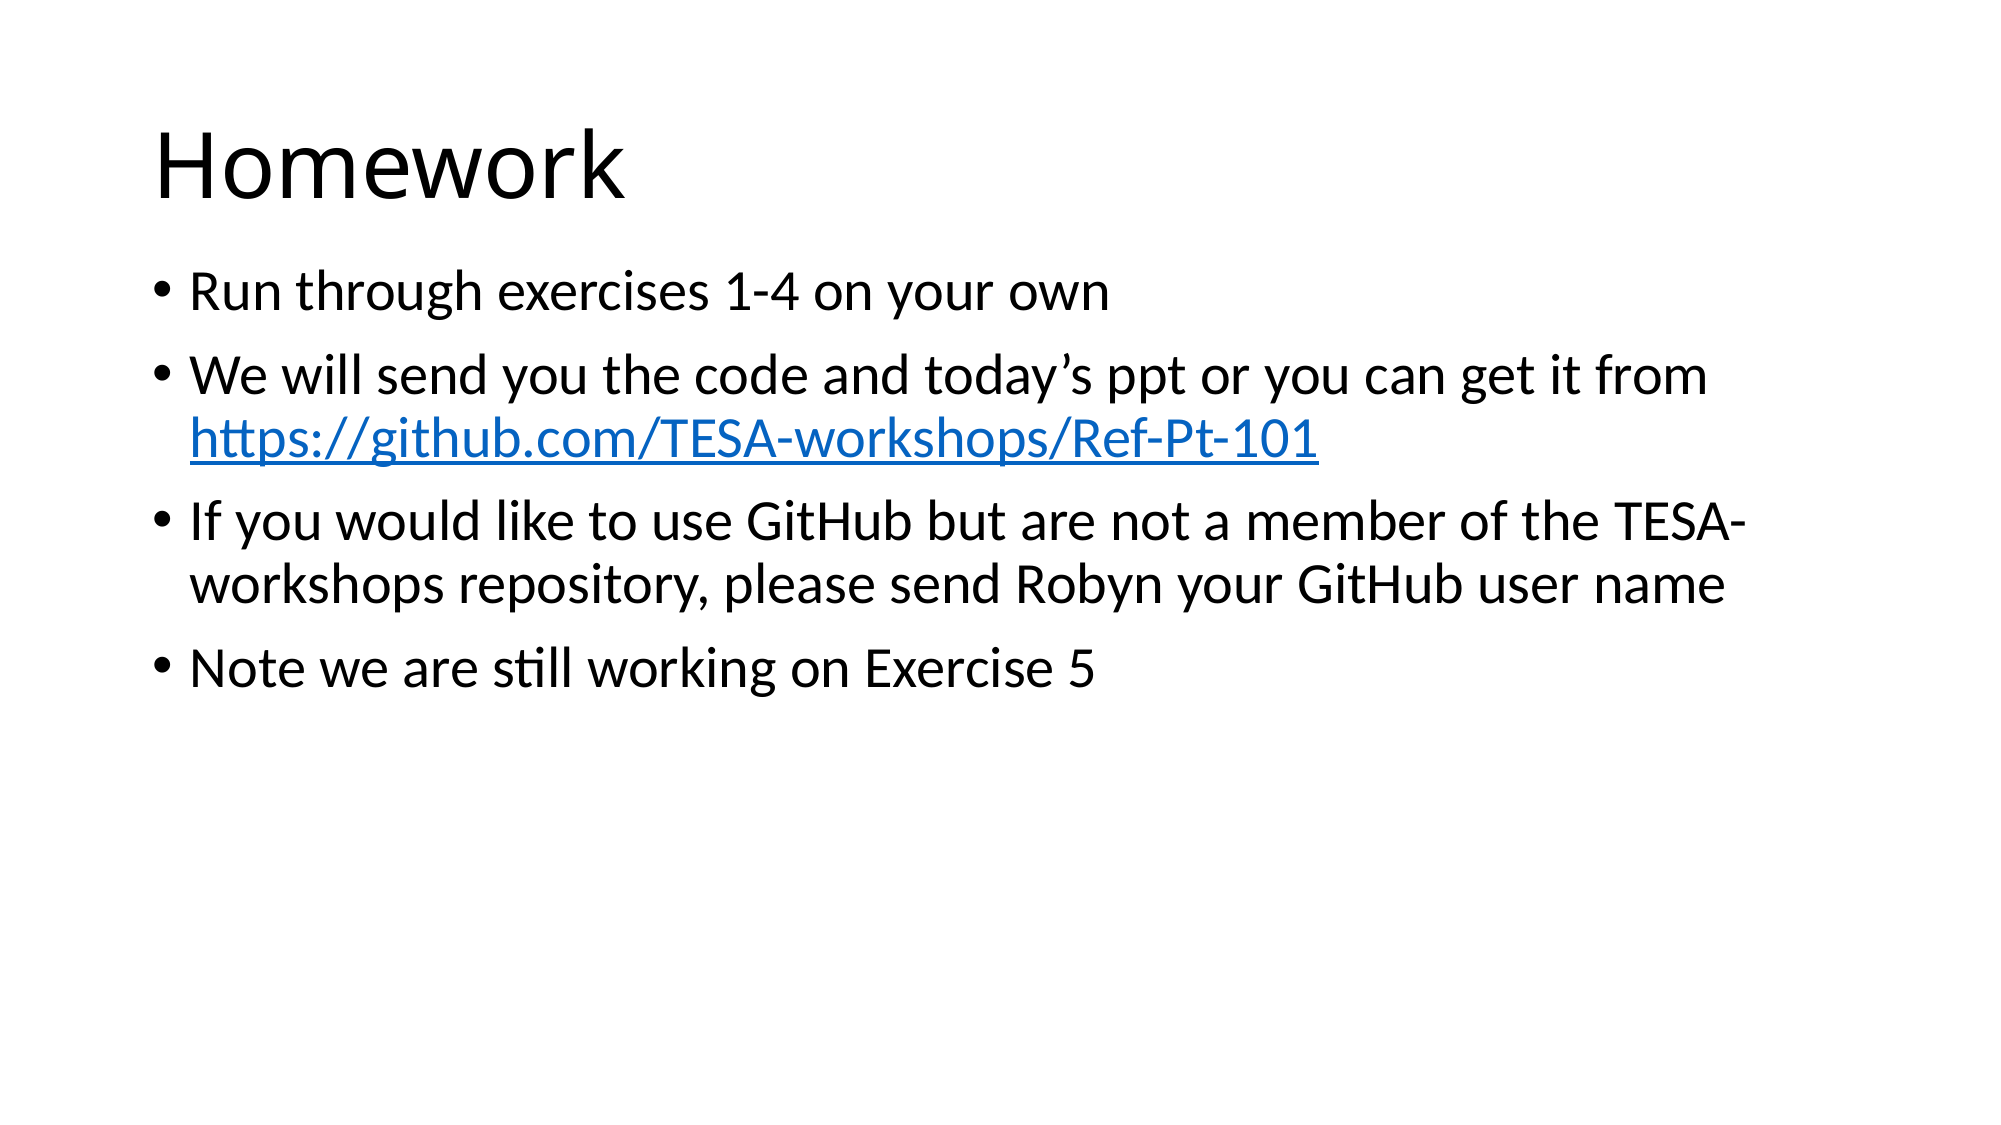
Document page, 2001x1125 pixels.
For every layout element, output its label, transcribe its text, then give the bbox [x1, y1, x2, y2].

list Run through exercises 1-4 on your own We will send you the code and today’s ppt or you can get it from https://github.com/TESA-workshops/Ref-Pt-101 If you would like to use GitHub but are not a member of the TESA-workshops repository, please send Robyn your GitHub user name Note we are still working on Exercise 5 [137, 252, 1863, 1066]
text_box Homework [137, 60, 1867, 278]
